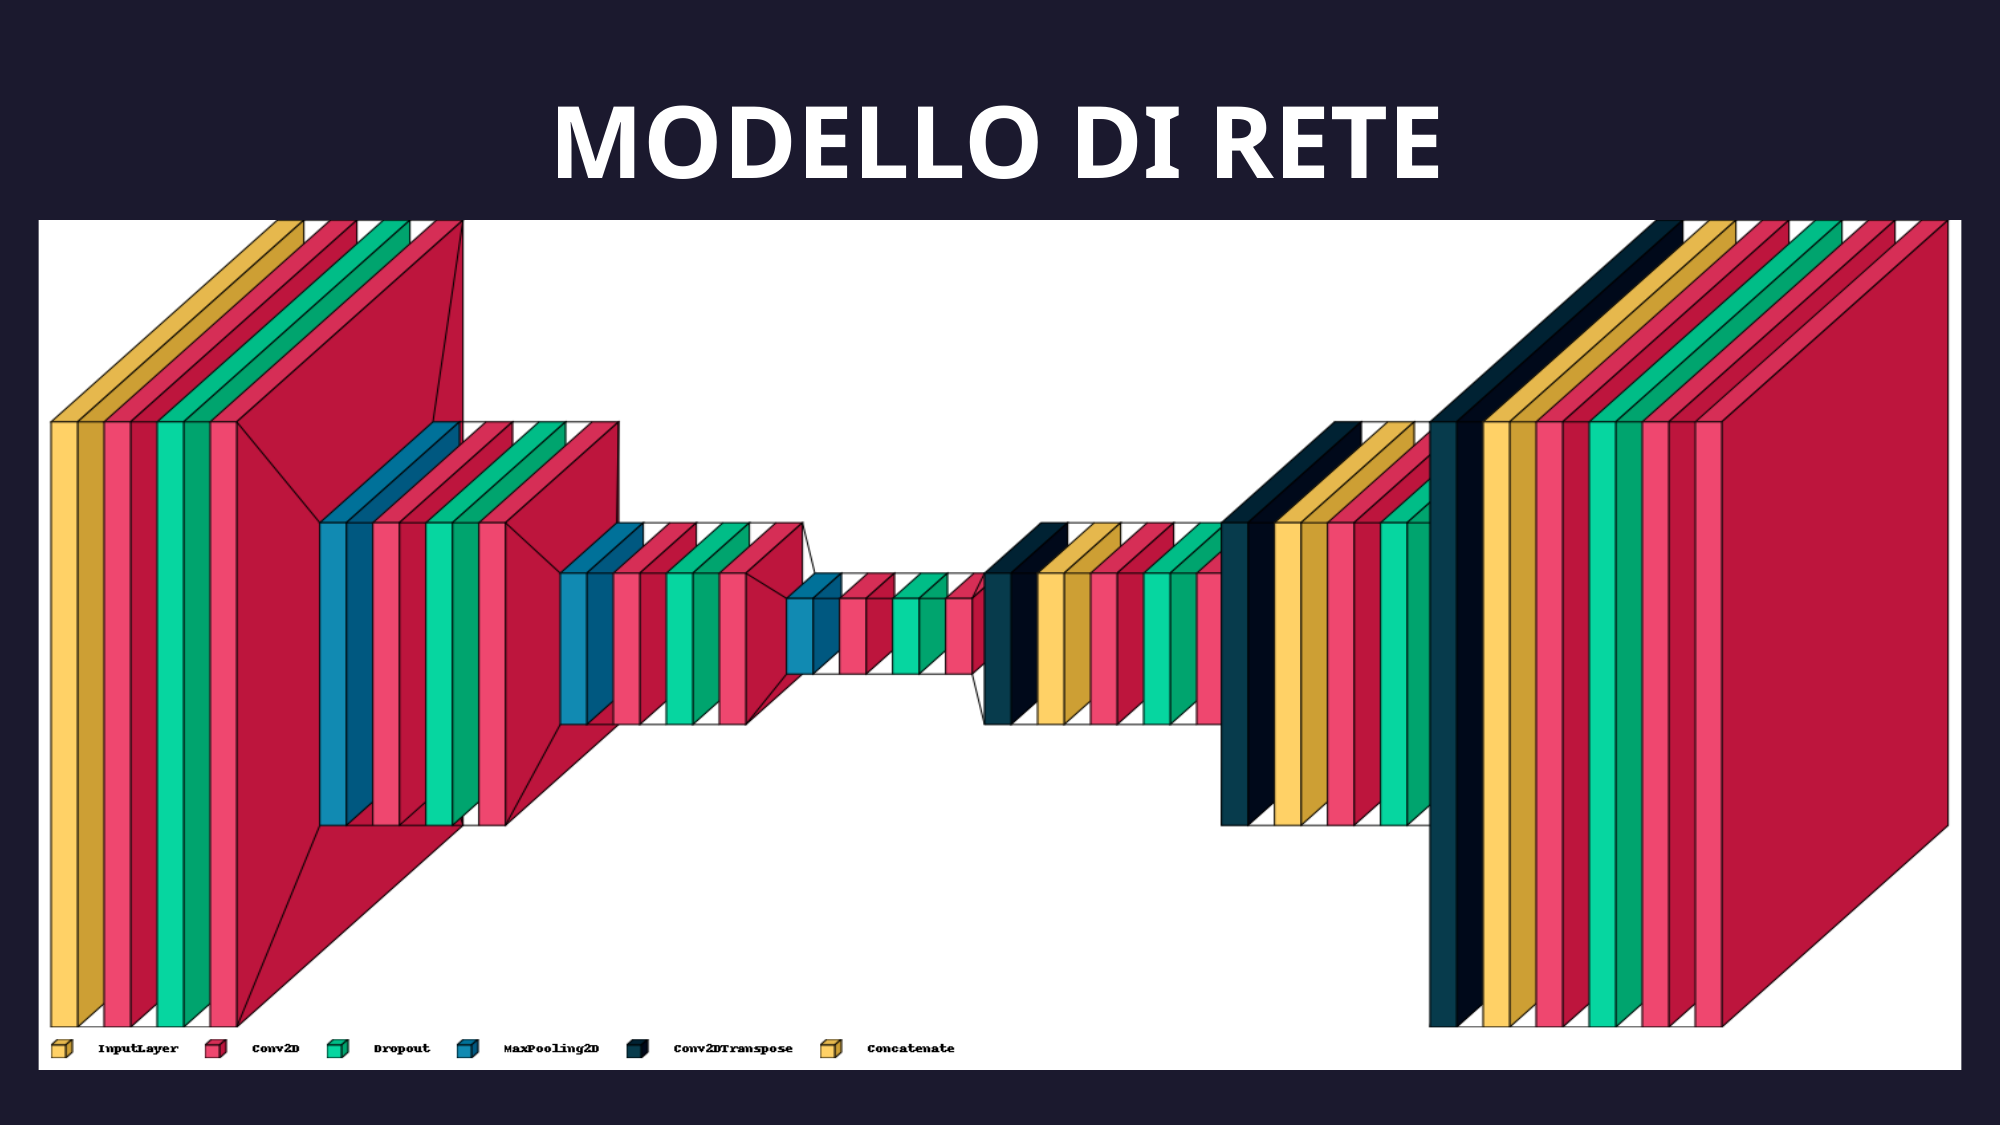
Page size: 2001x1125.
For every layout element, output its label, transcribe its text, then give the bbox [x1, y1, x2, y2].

picture [38, 220, 1962, 1070]
title MODELLO DI RETE [35, 8, 1959, 199]
